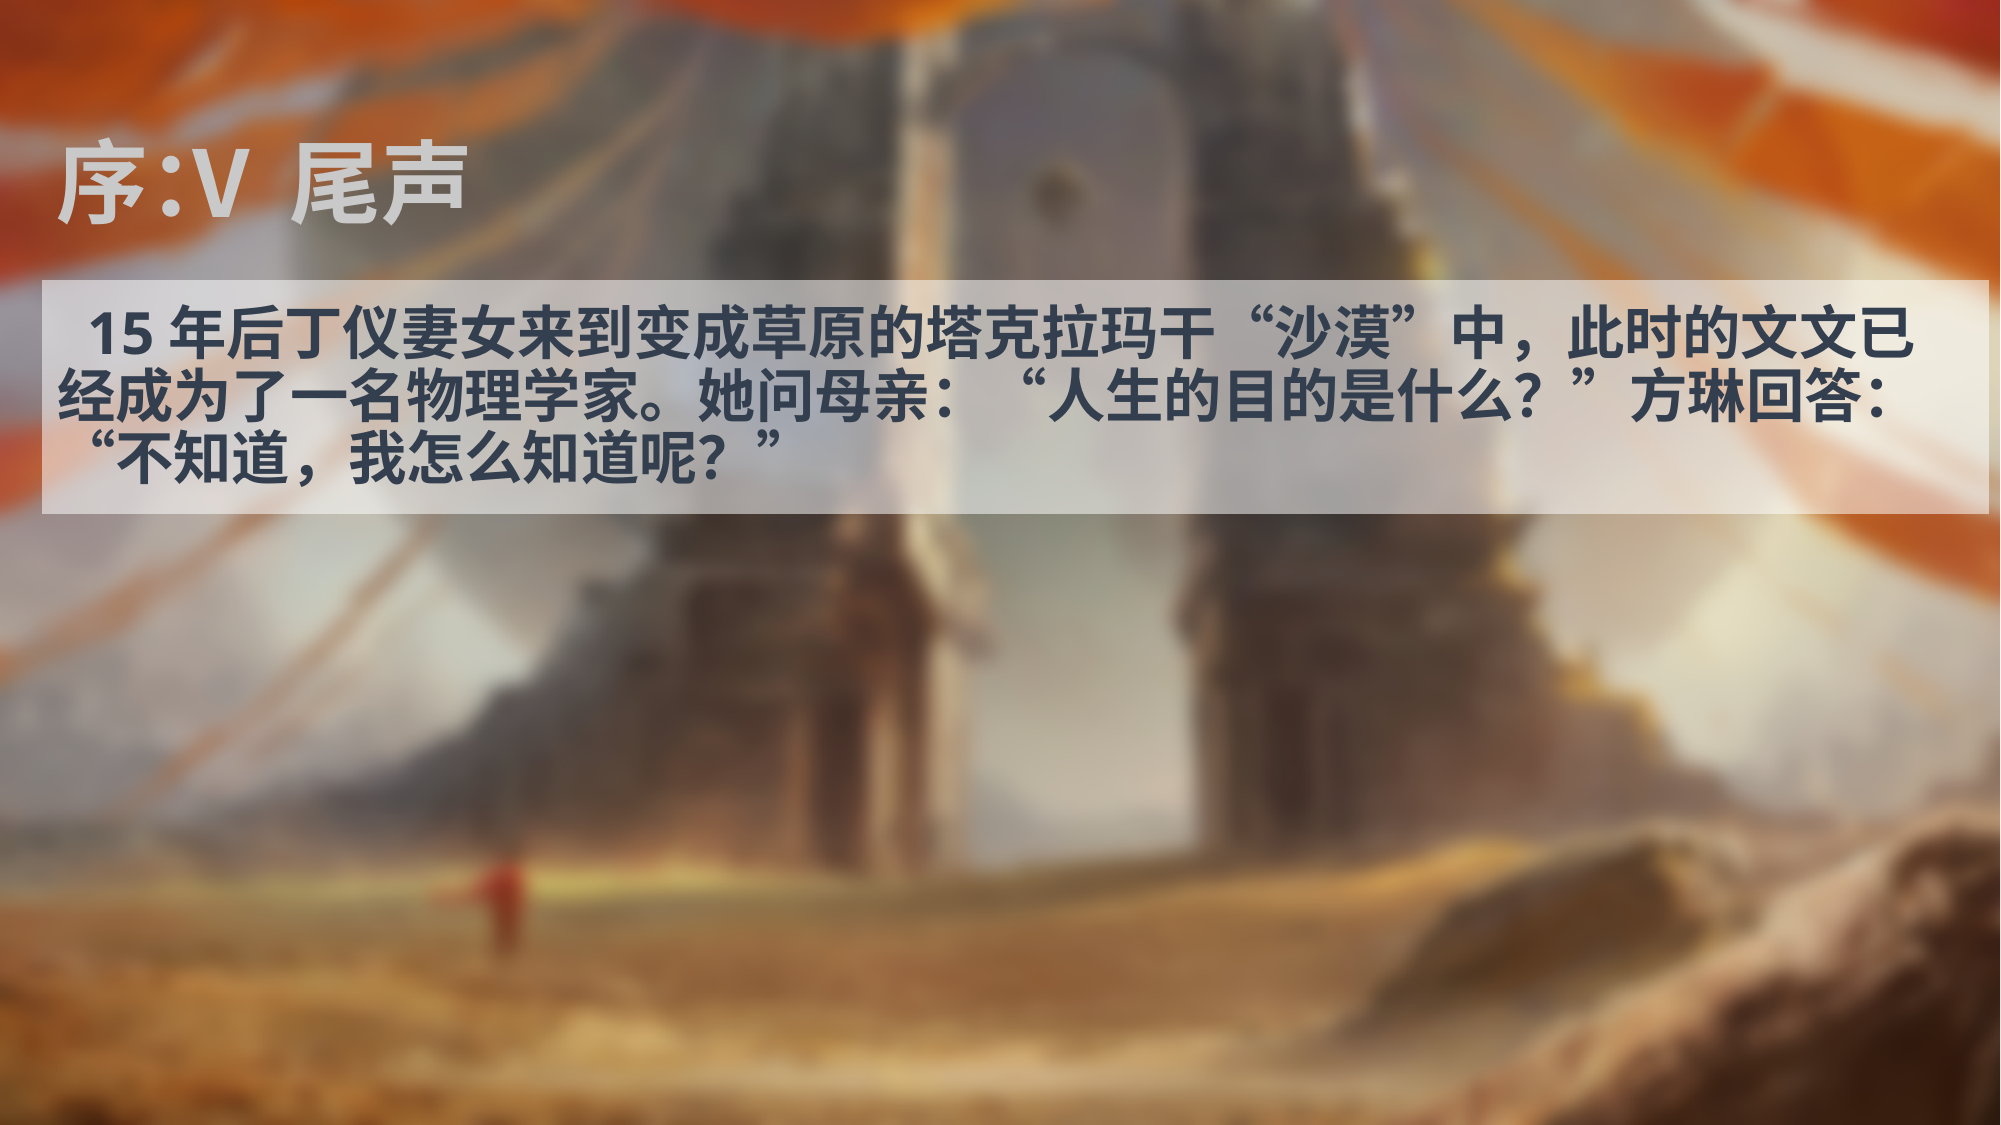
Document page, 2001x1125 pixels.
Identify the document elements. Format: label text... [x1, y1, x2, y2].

text_box [41, 279, 160, 515]
title Ⅴ尾声 [160, 79, 1886, 296]
picture [0, 0, 2001, 1125]
list 15年后丁仪妻女来到变成草原的塔克拉玛干“沙漠”中，此时的文文已经成为了一名物理学家。她问母亲：“人生的目的是什么？”方琳回答：“不知道，我怎么知道呢？” [42, 296, 1979, 1011]
text_box 序： [42, 130, 289, 244]
text_box [1886, 279, 1990, 515]
